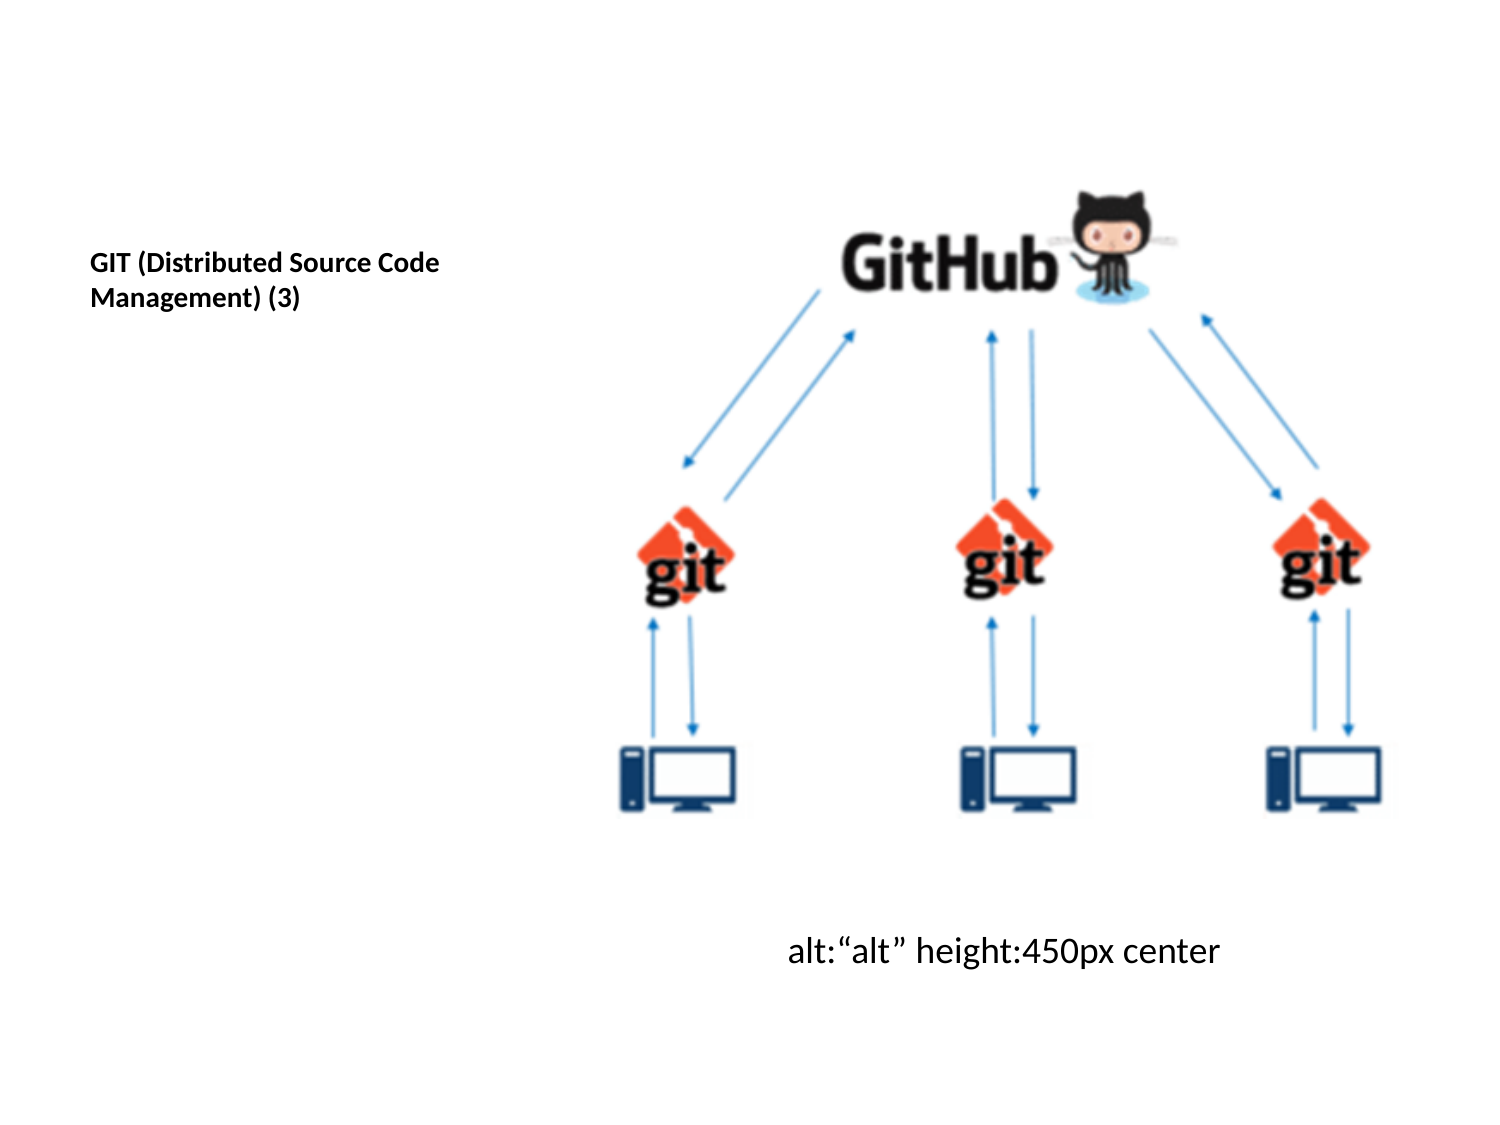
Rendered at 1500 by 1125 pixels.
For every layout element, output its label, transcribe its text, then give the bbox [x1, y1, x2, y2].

picture [585, 145, 1424, 819]
text_box alt:“alt” height:450px center [585, 918, 1423, 1003]
list GIT (Distributed Source Code Management) (3) [75, 235, 569, 1005]
